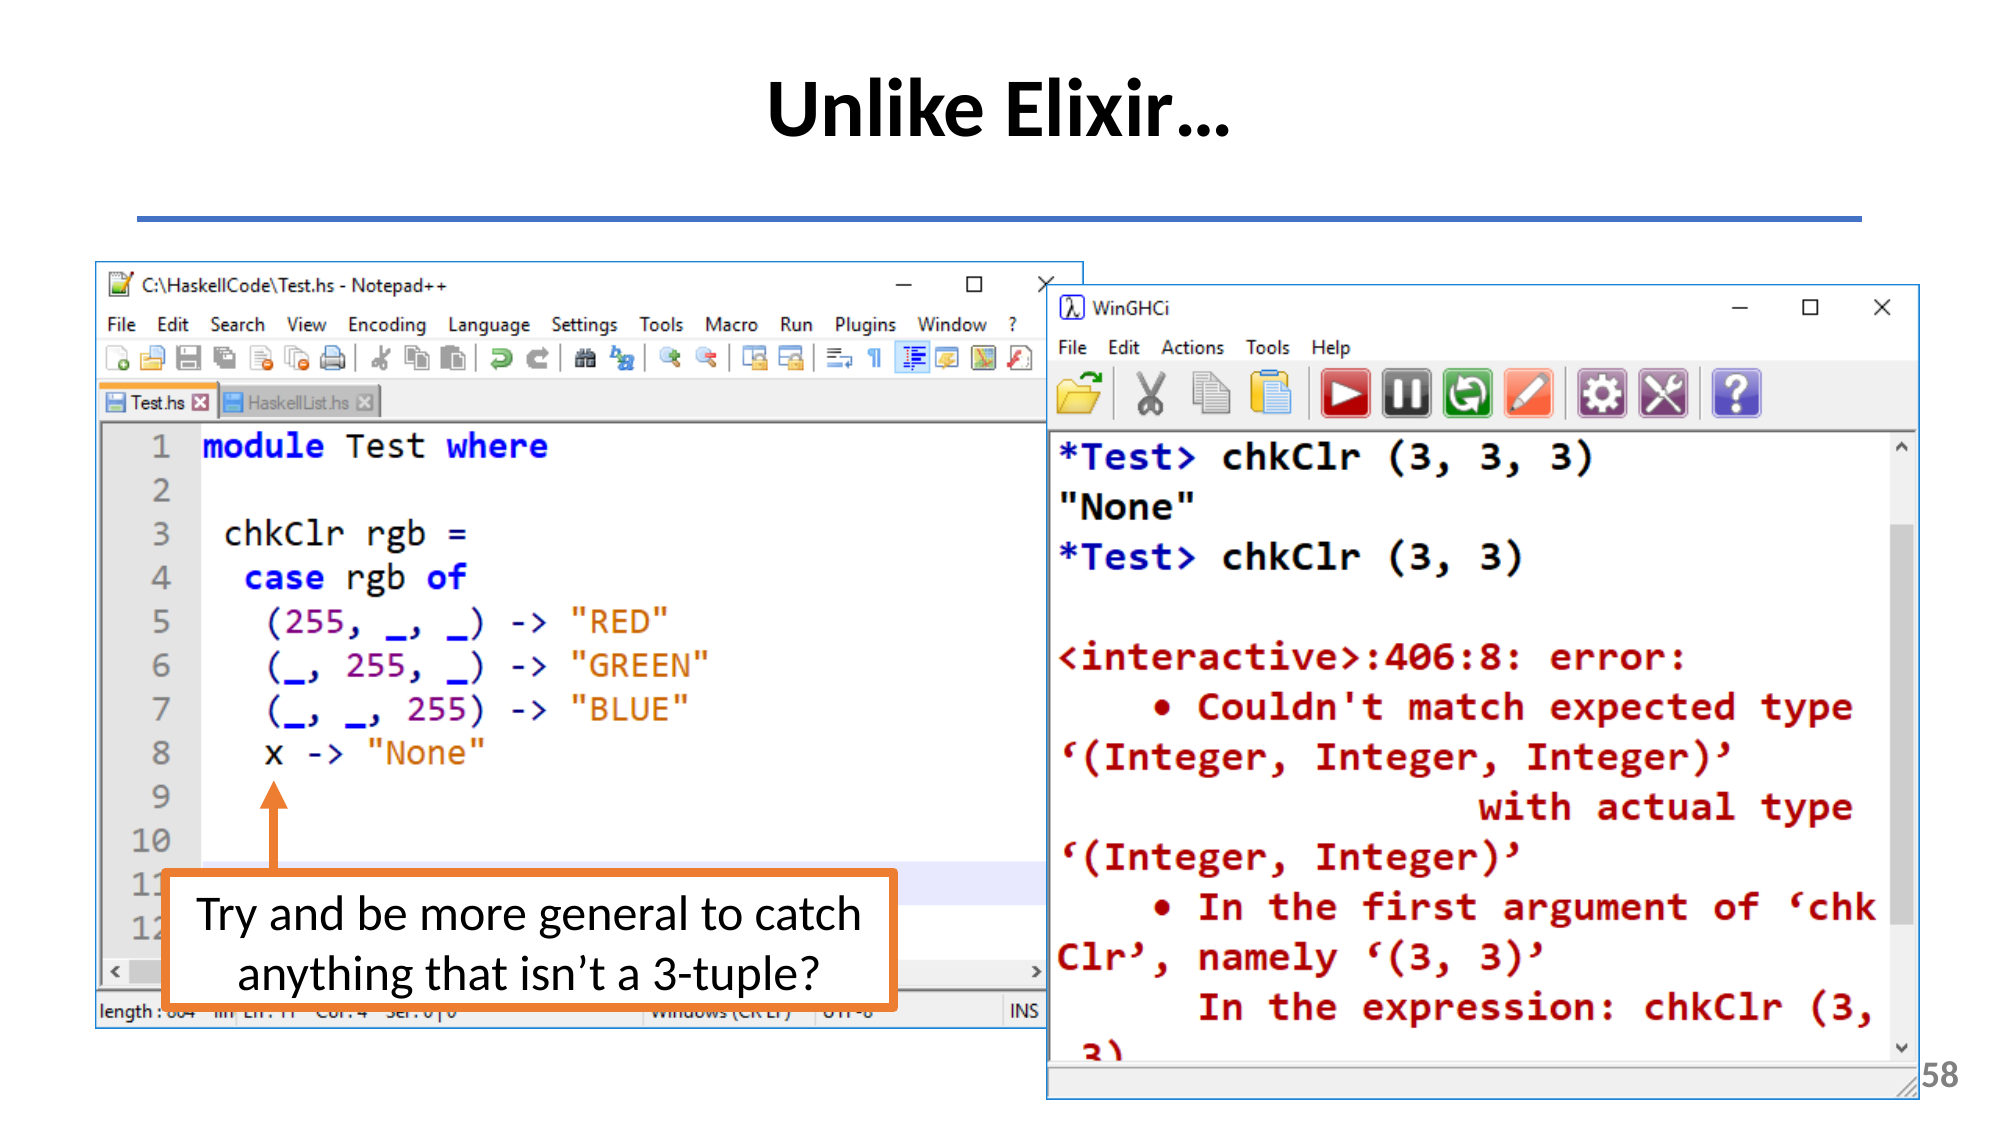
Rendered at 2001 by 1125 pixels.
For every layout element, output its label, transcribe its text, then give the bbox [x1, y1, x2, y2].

text_box Unlike Elixir… [137, 1, 1863, 218]
picture [95, 261, 1920, 1100]
slide_number 58 [1524, 1042, 1975, 1103]
